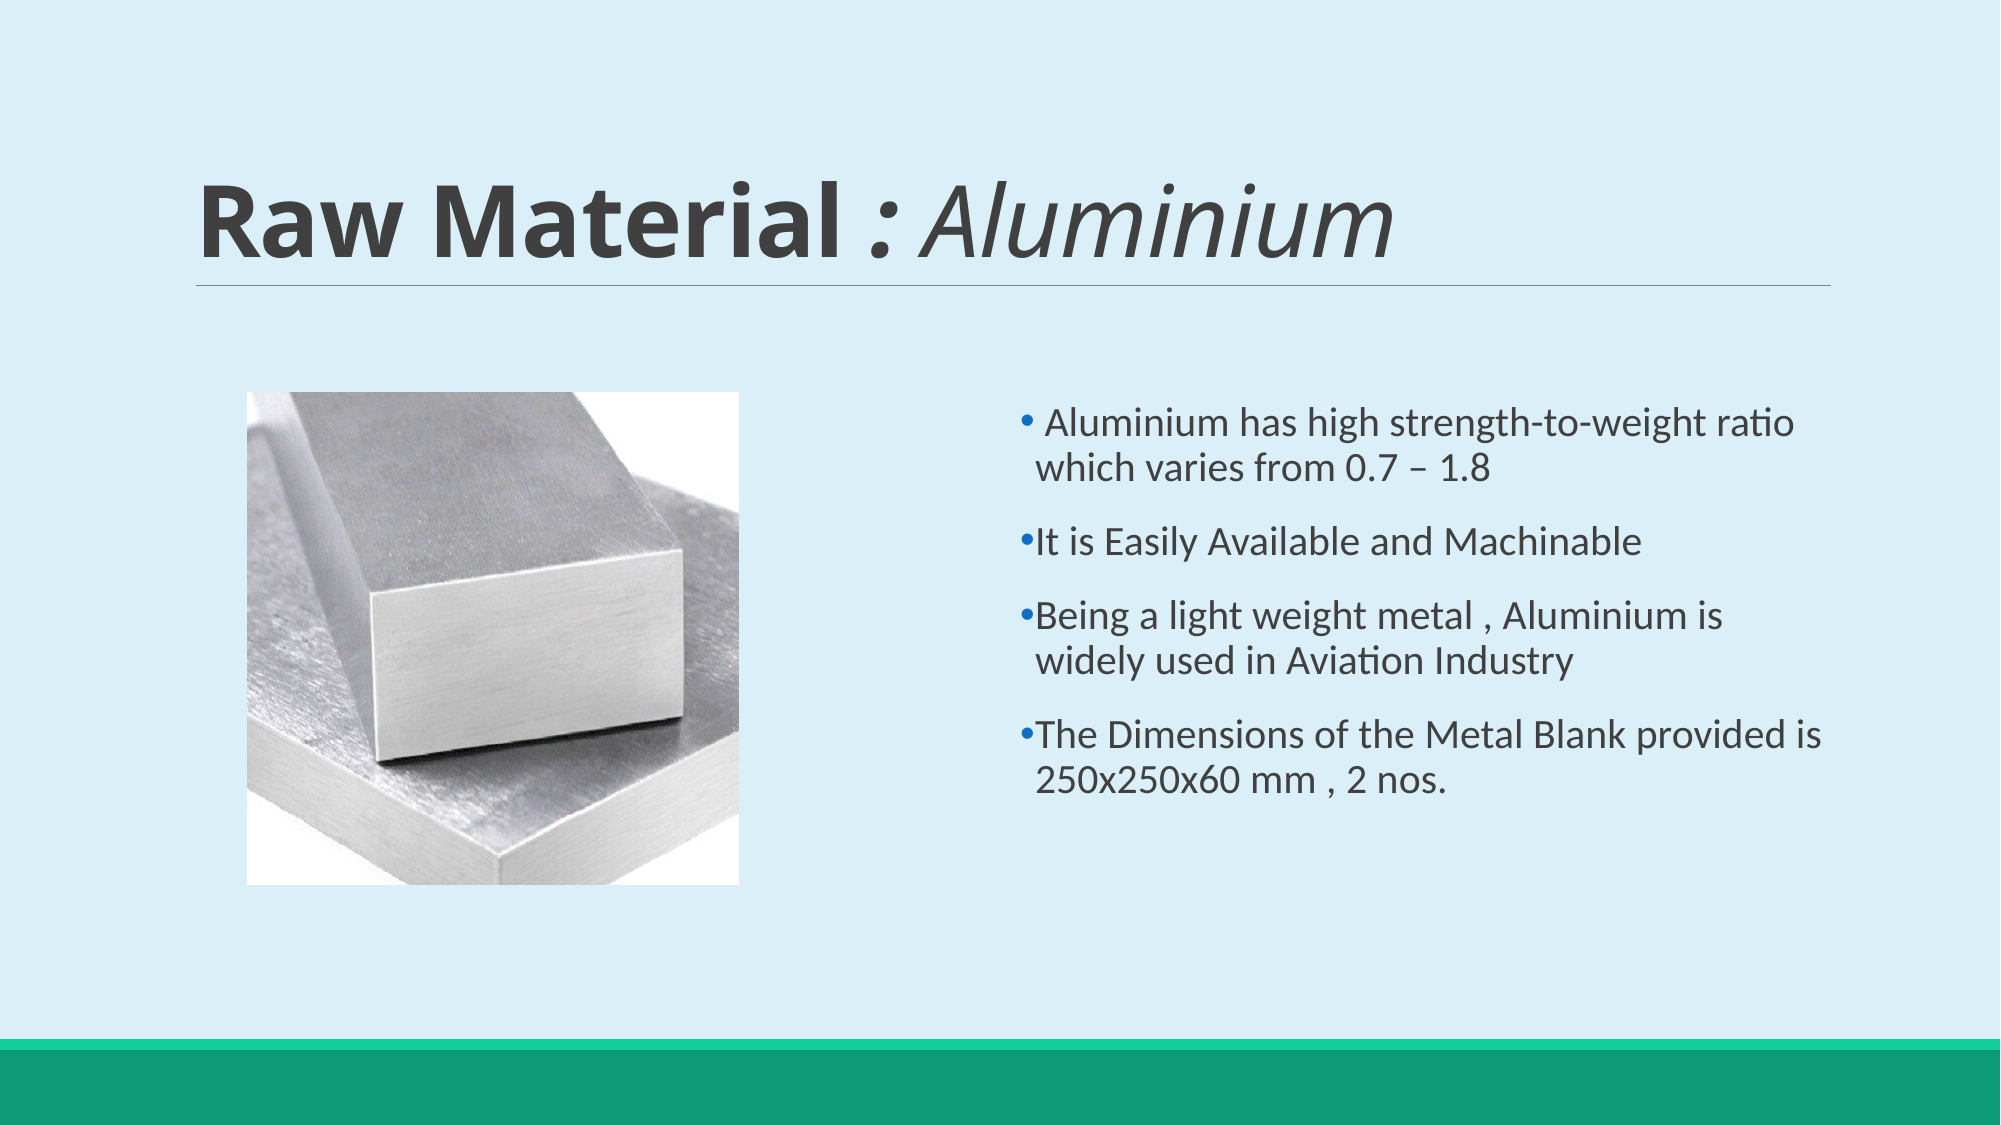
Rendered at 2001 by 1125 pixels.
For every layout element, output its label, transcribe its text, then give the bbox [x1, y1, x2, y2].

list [246, 392, 740, 885]
title Raw Material : Aluminium [180, 47, 1830, 285]
list Aluminium has high strength-to-weight ratio which varies from 0.7 – 1.8 It is Easily Available and Machinable Being a light weight metal , Aluminium is widely used in Aviation Industry The Dimensions of the Metal Blank provided is 250x250x60 mm , 2 nos. [1020, 392, 1830, 854]
